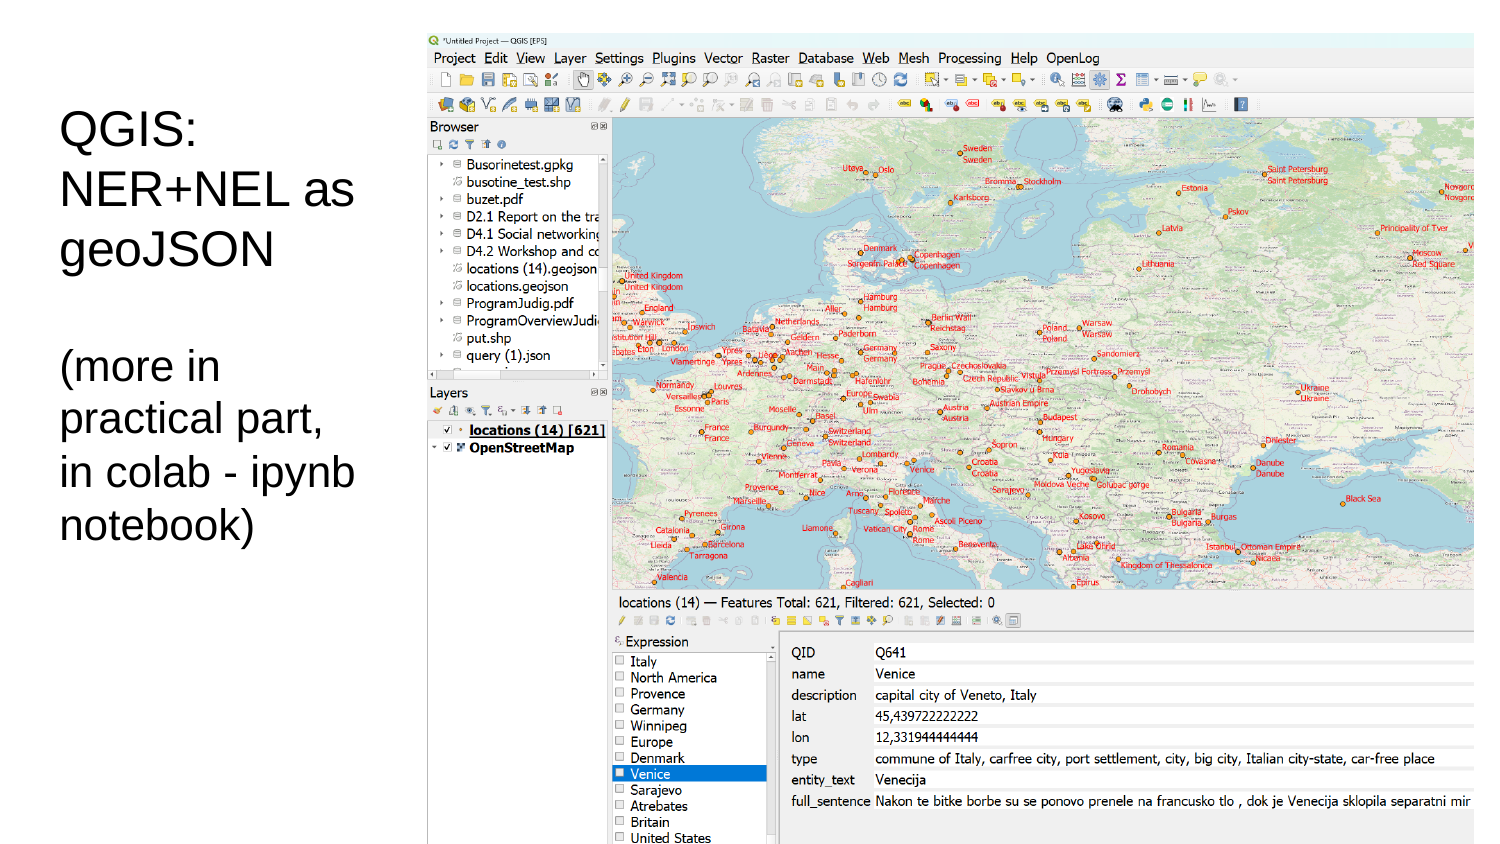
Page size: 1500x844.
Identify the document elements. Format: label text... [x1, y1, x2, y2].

title QGIS: NER+NEL as geoJSON (more in practical part, in colab - ipynb notebook) [44, 81, 385, 645]
picture [426, 33, 1475, 844]
